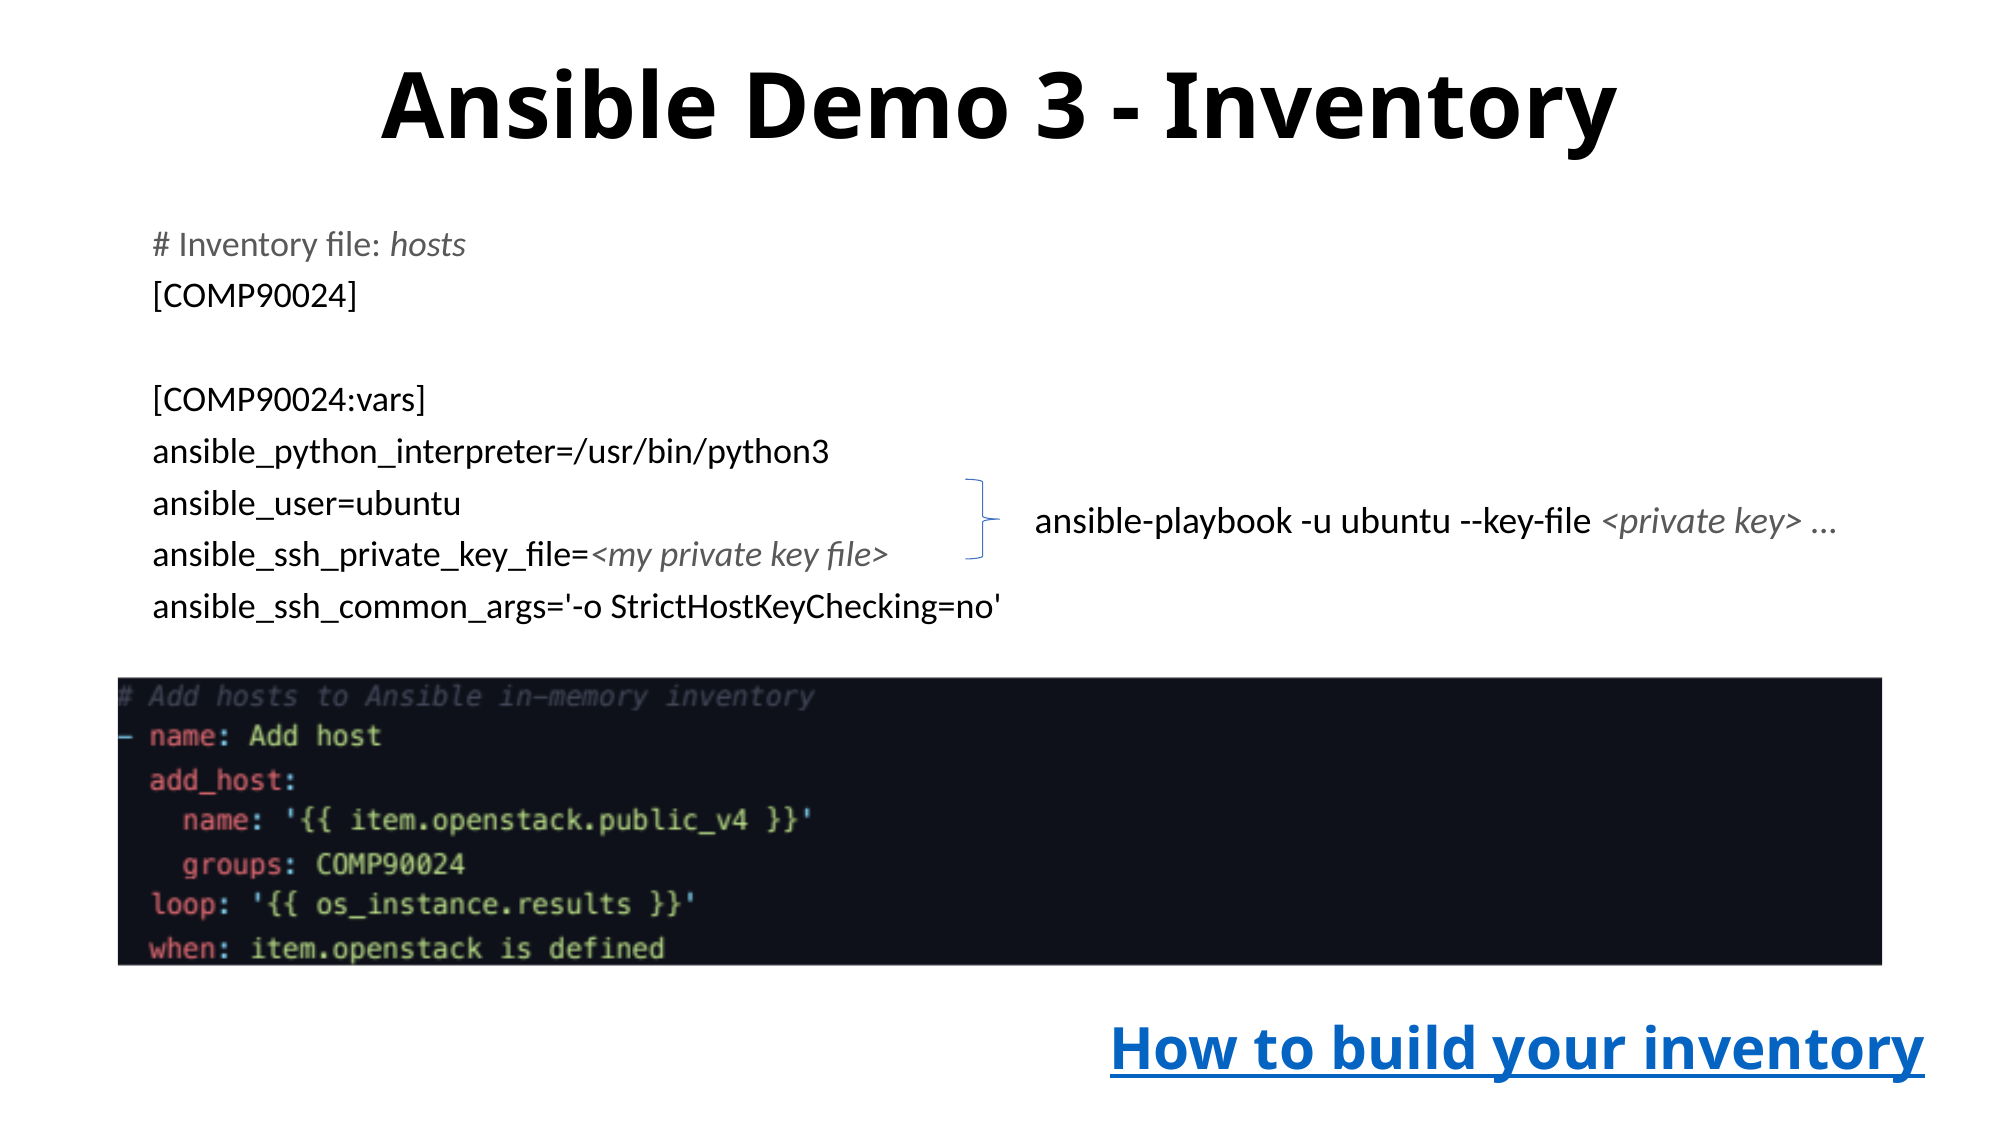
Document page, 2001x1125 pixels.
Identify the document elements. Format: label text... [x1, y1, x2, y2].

text_box [965, 478, 1000, 560]
text_box How to build your inventory [1094, 1003, 1941, 1098]
list # Inventory file: hosts [COMP90024] [COMP90024:vars] ansible_python_interpreter=/usr/bin/python3 ansible_user=ubuntu ansible_ssh_private_key_file=<my private key file> ansible_ssh_common_args='-o StrictHostKeyChecking=no' [137, 217, 1863, 637]
title Ansible Demo 3 - Inventory [137, 0, 1863, 217]
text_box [117, 669, 1883, 1004]
text_box ansible-playbook -u ubuntu --key-file <private key> … [1019, 488, 1909, 549]
